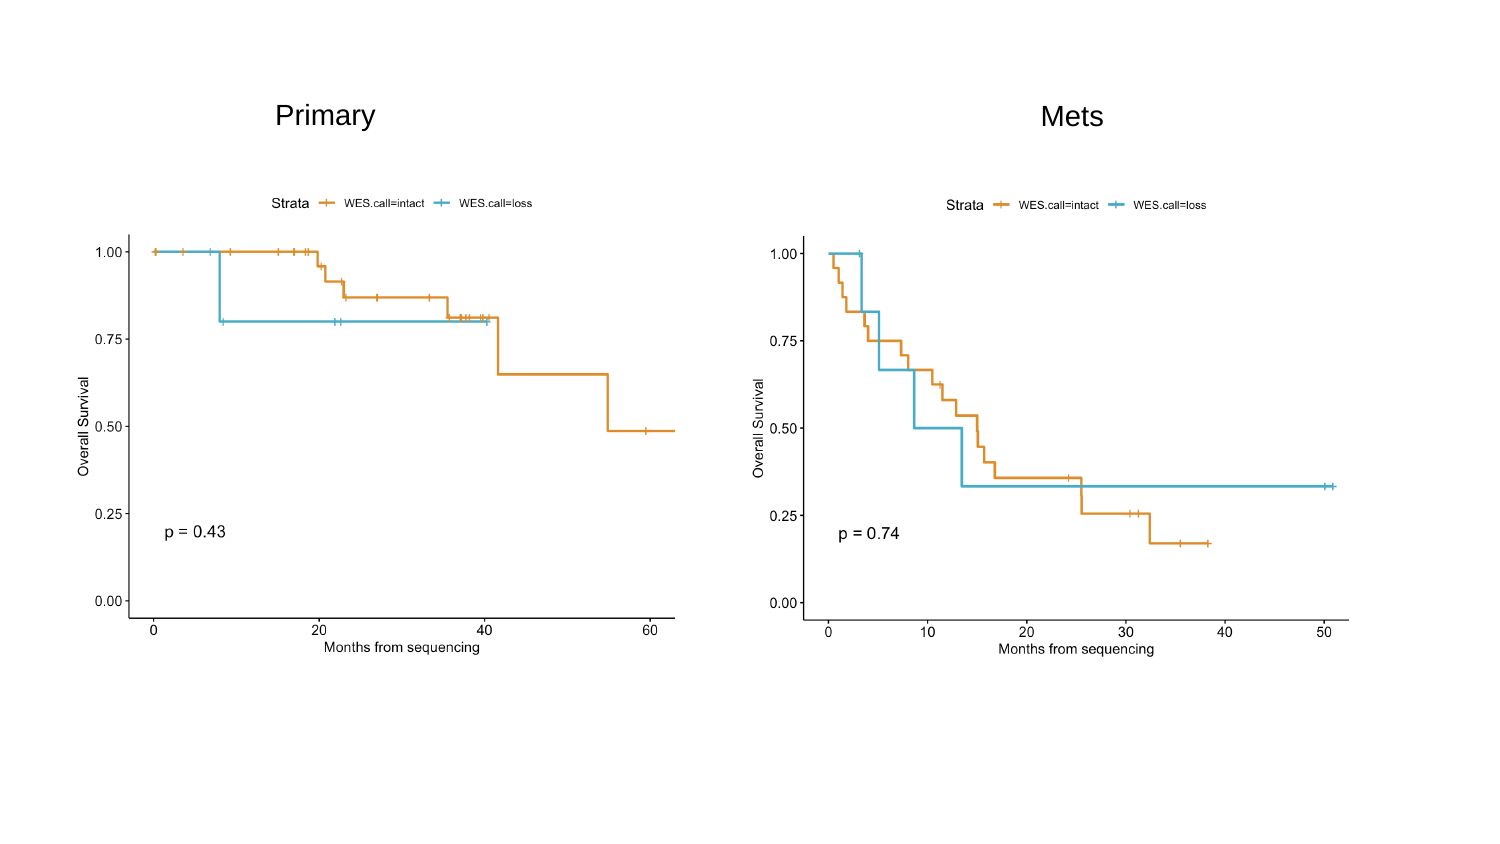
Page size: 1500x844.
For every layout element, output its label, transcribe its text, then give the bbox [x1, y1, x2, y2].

text_box Mets [1025, 89, 1344, 140]
text_box Primary [260, 88, 578, 139]
picture [76, 186, 681, 658]
picture [749, 186, 1355, 658]
